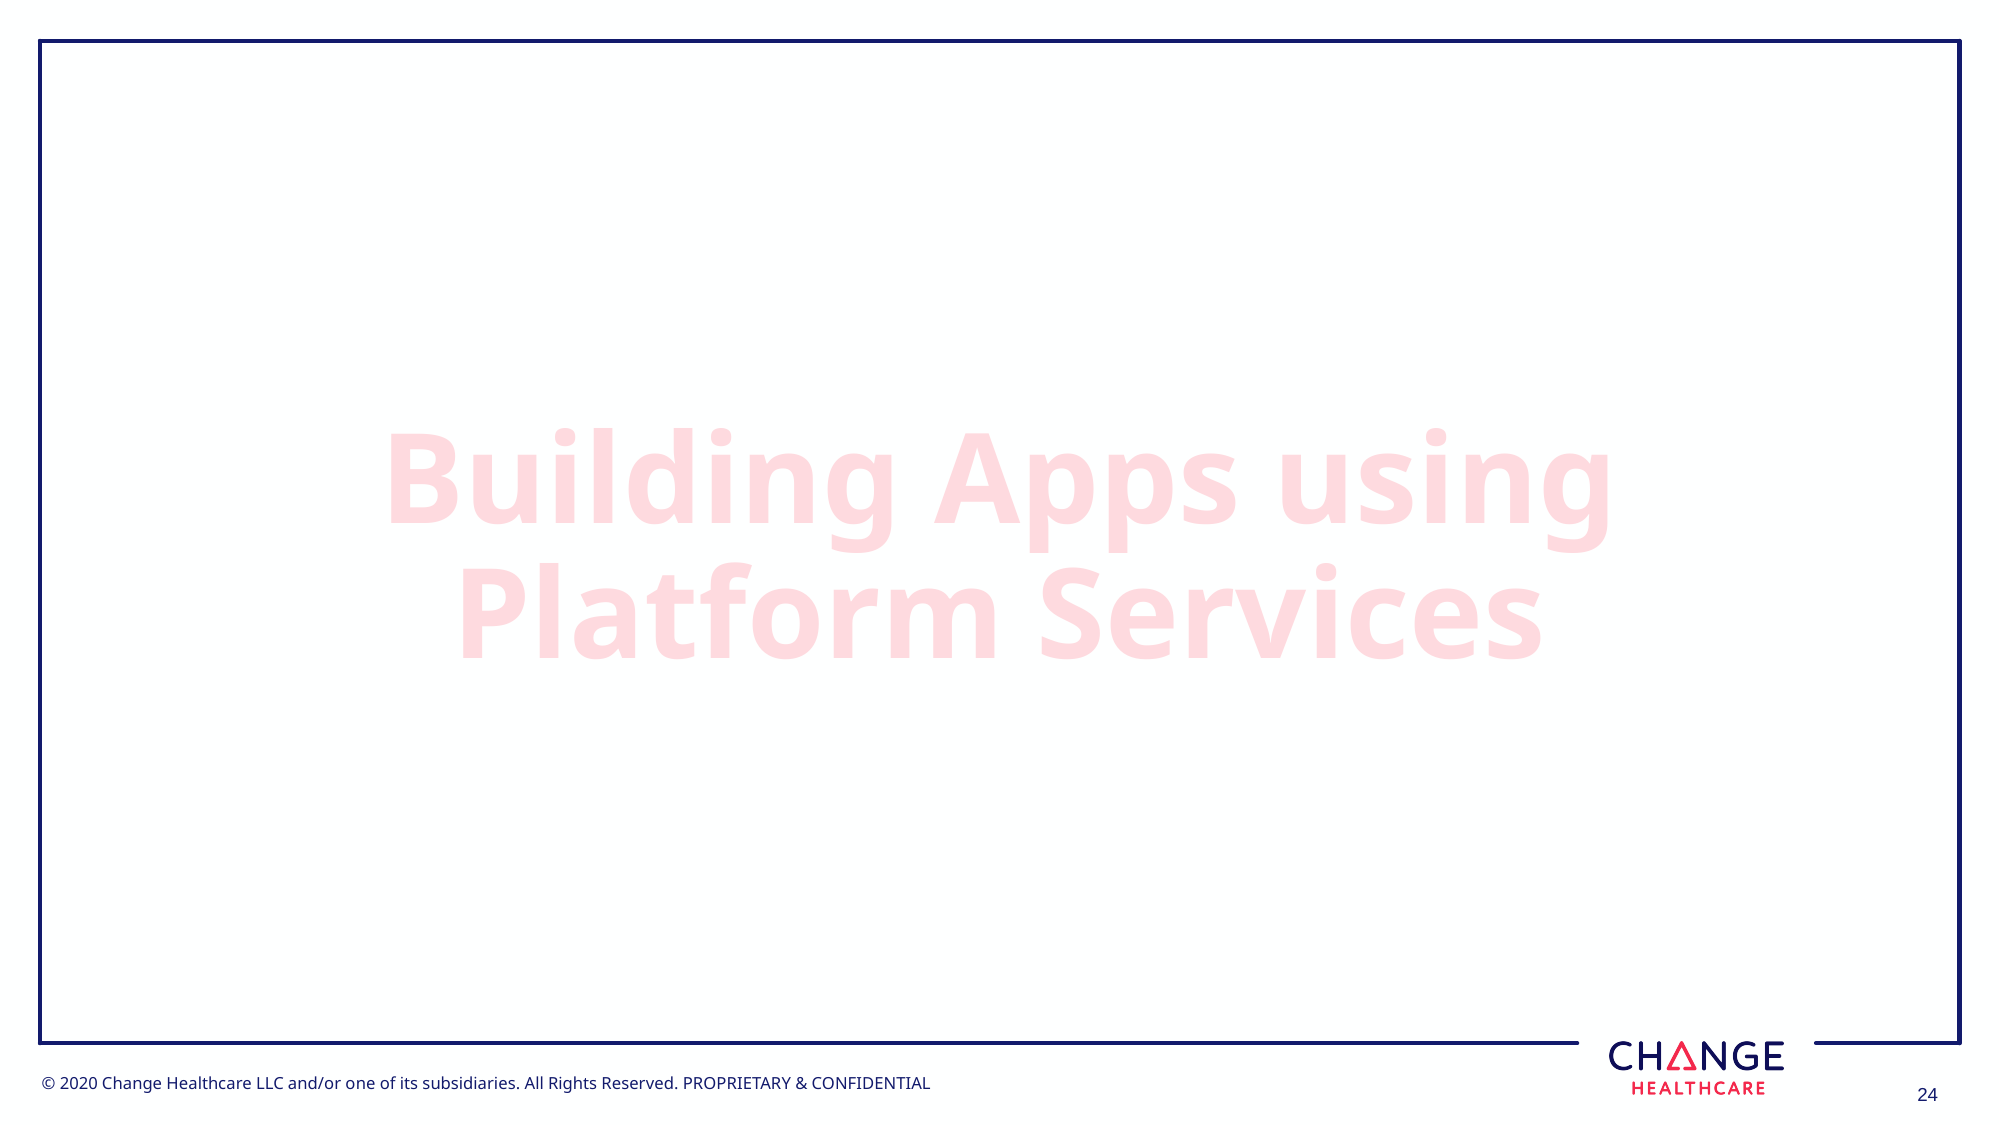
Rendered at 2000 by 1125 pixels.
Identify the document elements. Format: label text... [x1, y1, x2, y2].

picture [1609, 1041, 1784, 1095]
title Building Apps using Platform Services [7, 326, 1992, 776]
